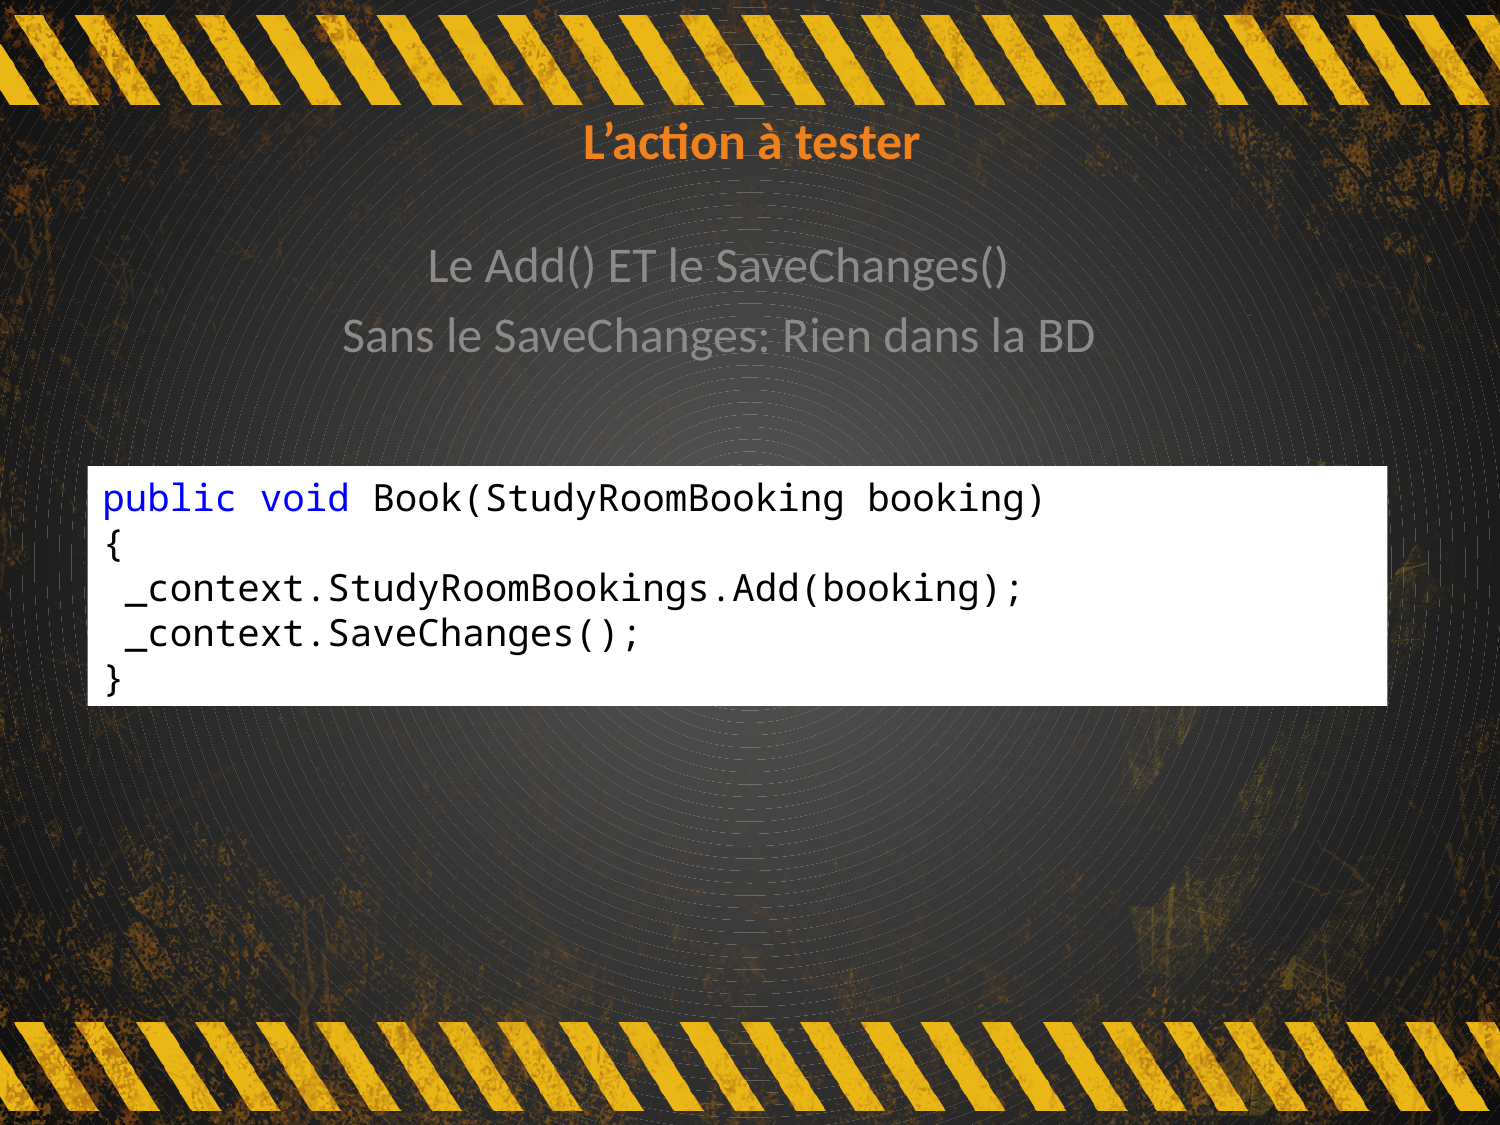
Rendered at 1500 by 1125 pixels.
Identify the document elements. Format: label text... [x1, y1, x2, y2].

text_box public void Book(StudyRoomBooking booking) { _context.StudyRoomBookings.Add(booking); _context.SaveChanges(); } [87, 466, 1388, 706]
subtitle Le Add() ET le SaveChanges() Sans le SaveChanges: Rien dans la BD [0, 224, 1463, 950]
title L’action à tester [9, 99, 1497, 178]
picture [0, 0, 1500, 1125]
